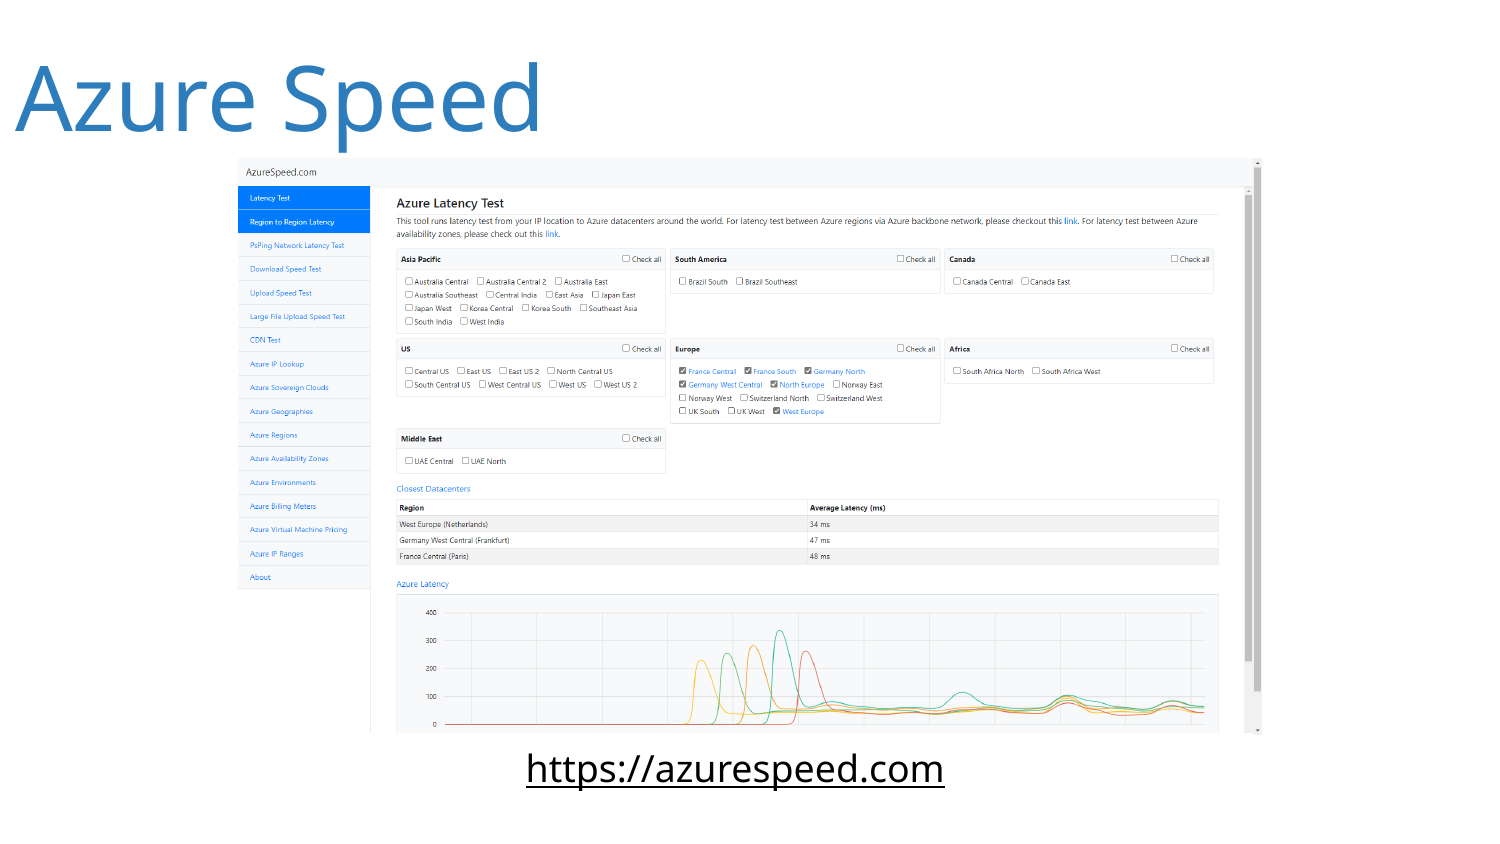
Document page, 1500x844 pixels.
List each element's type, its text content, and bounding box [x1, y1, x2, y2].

text_box https://azurespeed.com [0, 737, 1500, 804]
picture [238, 158, 1262, 736]
title Azure Speed [0, 44, 1500, 159]
